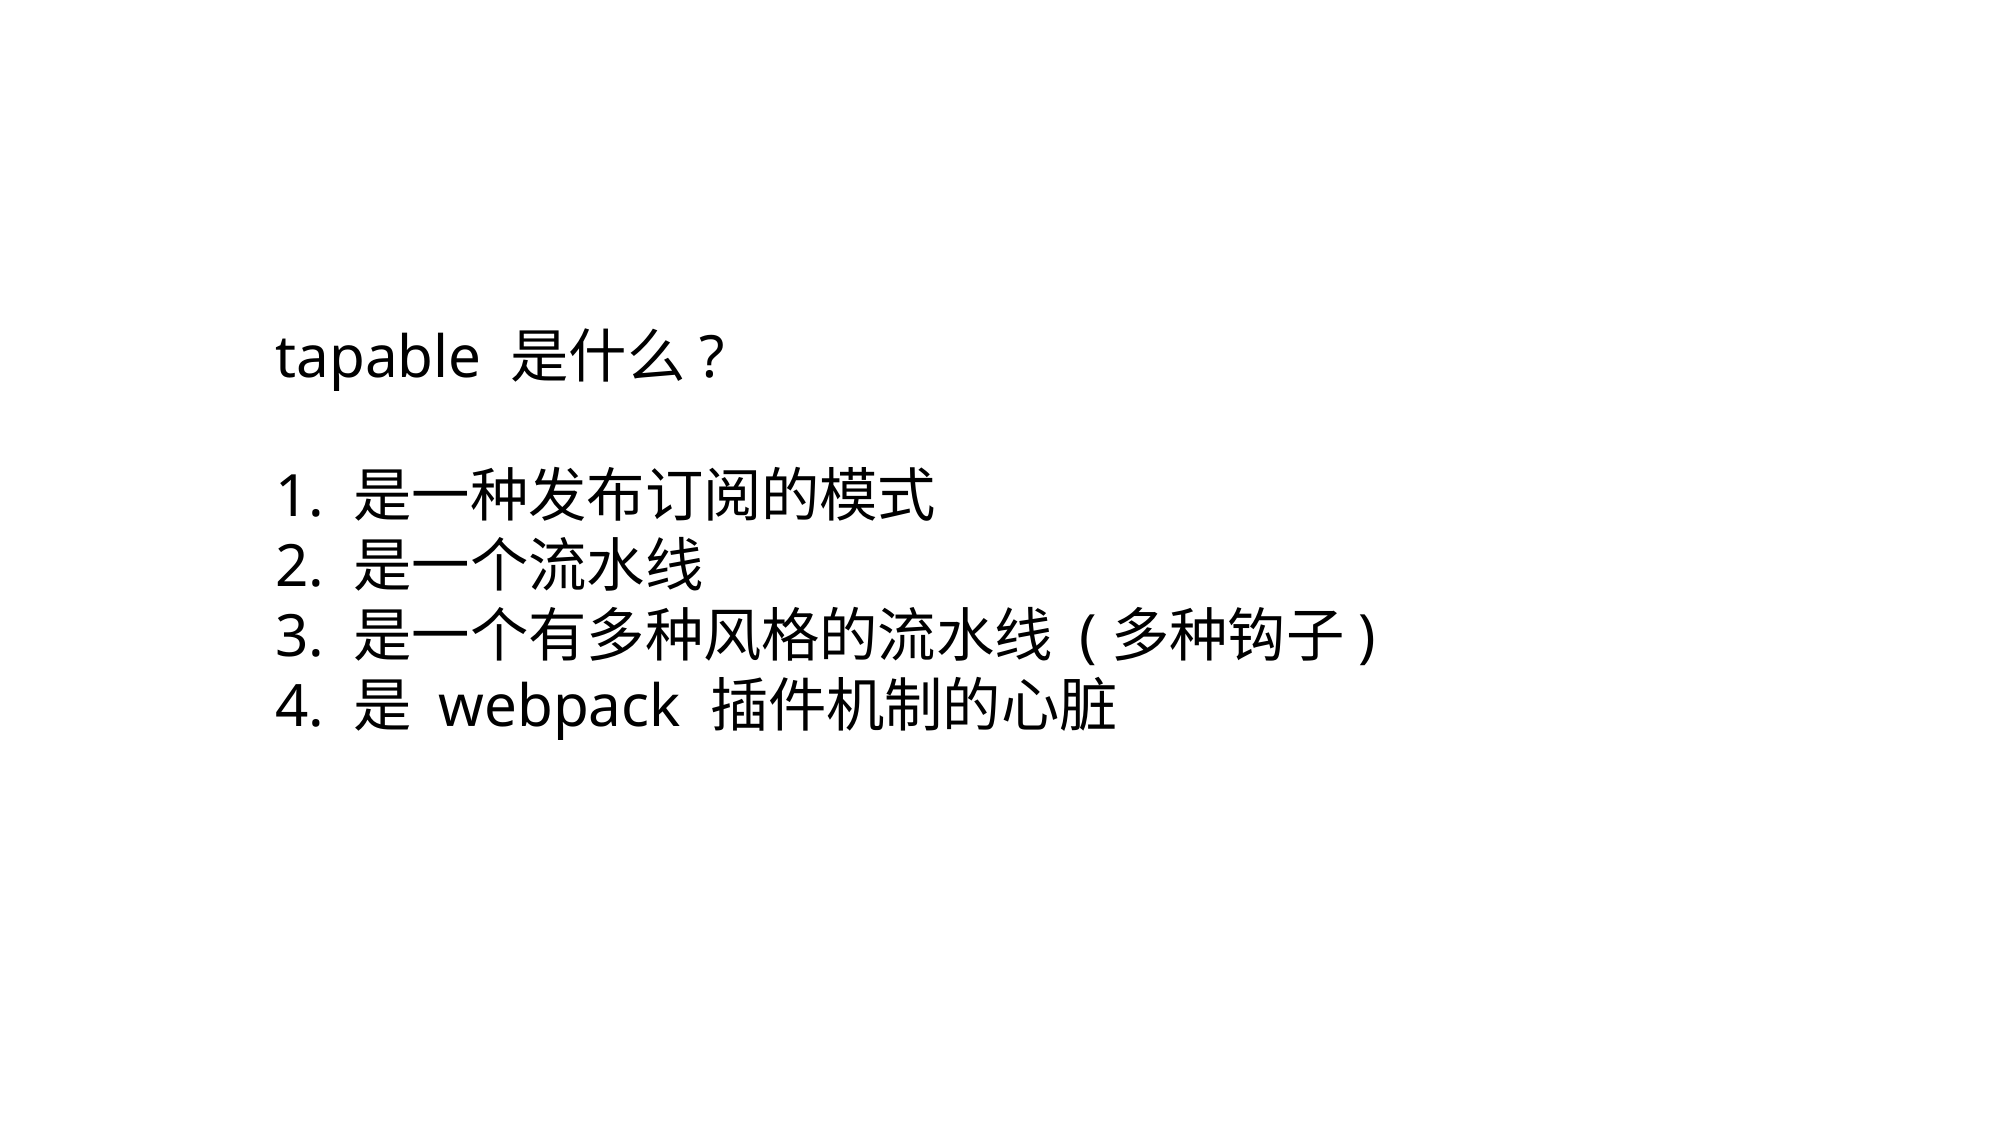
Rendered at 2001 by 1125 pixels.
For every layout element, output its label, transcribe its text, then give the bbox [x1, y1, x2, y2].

text_box tapable 是什么? 1. 是一种发布订阅的模式 2. 是一个流水线 3. 是一个有多种风格的流水线 (多种钩子) 4. 是 webpack 插件机制的心脏 [260, 311, 1542, 746]
